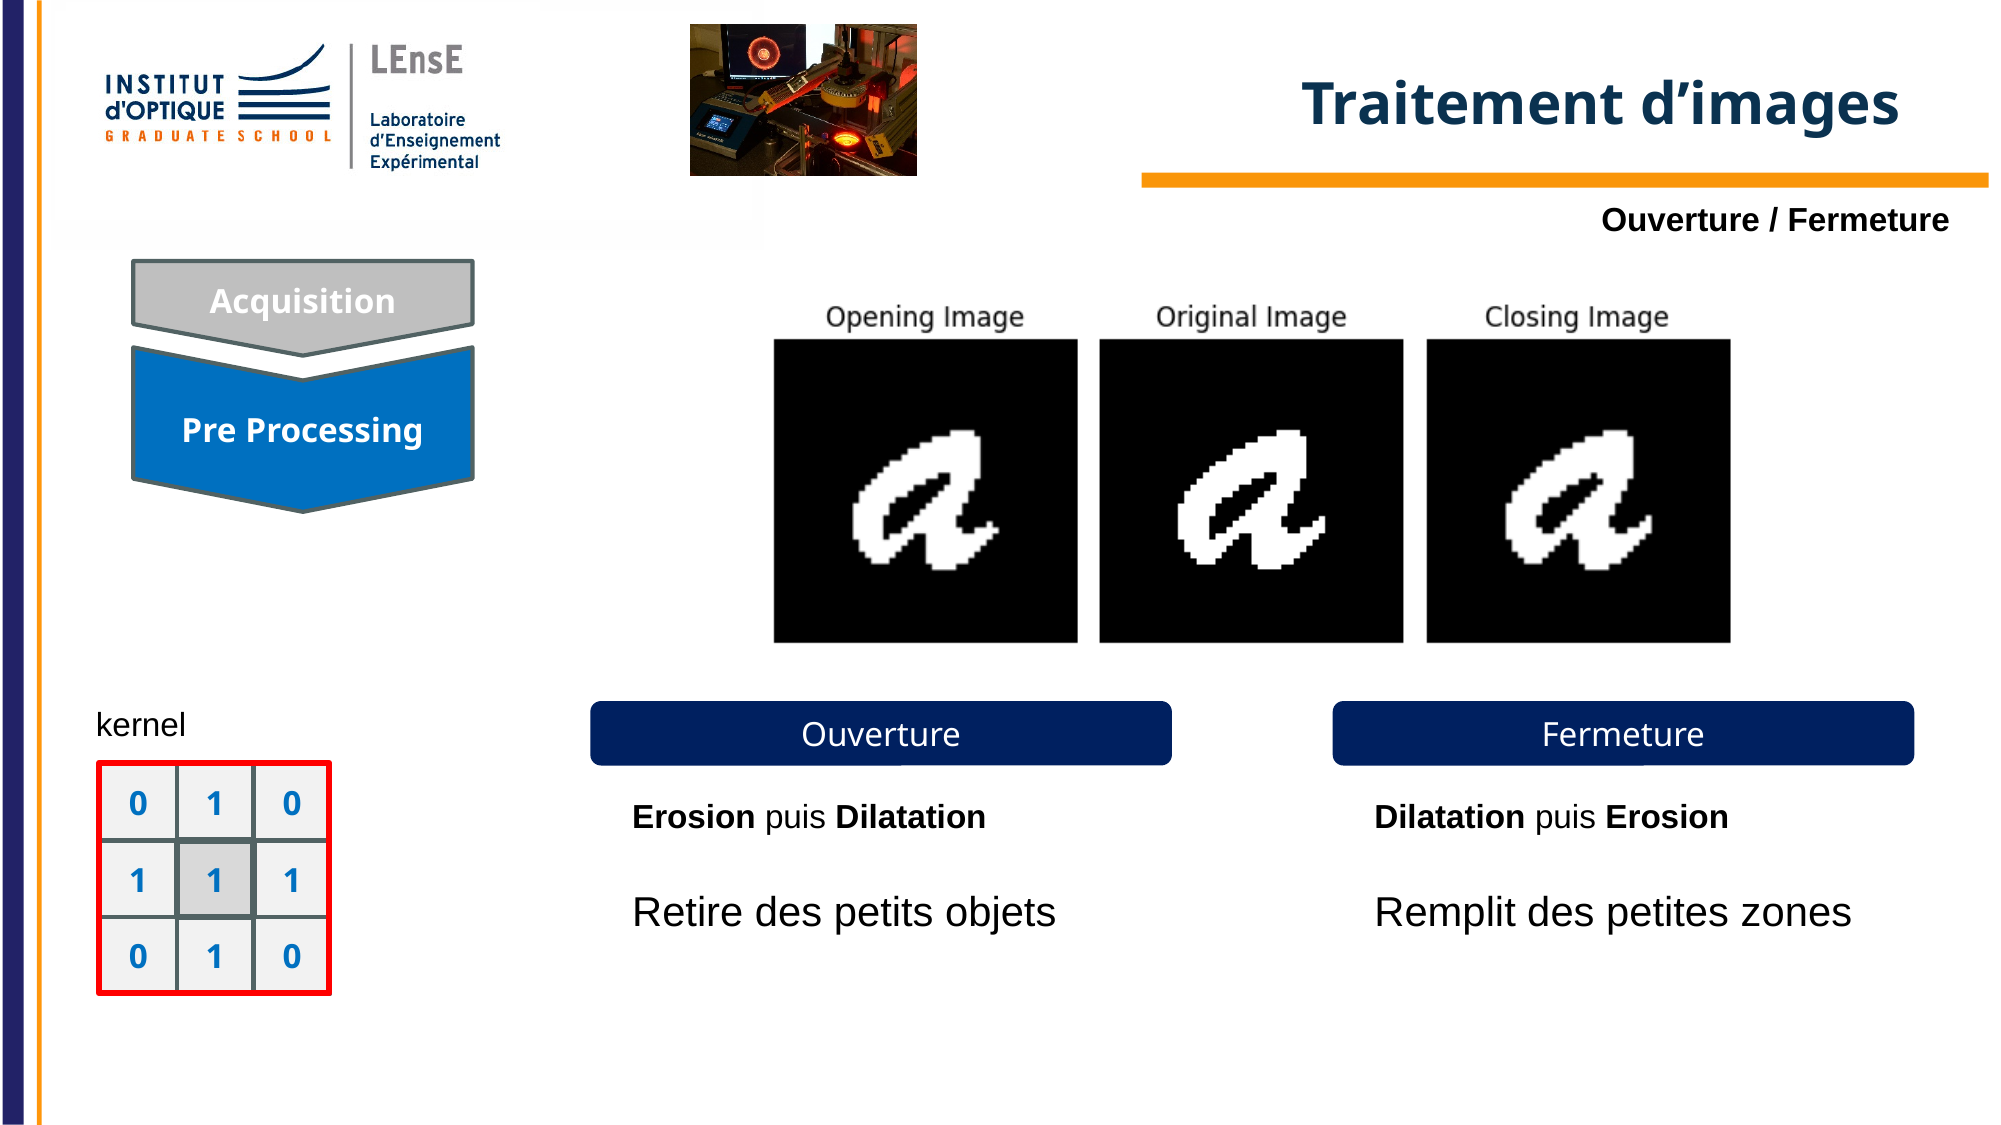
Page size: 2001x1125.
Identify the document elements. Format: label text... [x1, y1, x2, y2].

text_box Ouverture [588, 698, 1175, 768]
text_box 1 [175, 838, 256, 919]
text_box [1141, 172, 1989, 188]
text_box kernel [81, 695, 273, 751]
text_box Erosion puis Dilatation Retire des petits objets [617, 787, 1145, 943]
text_box Fermeture [1330, 698, 1917, 768]
text_box Pre Processing [131, 345, 475, 514]
picture [51, 0, 917, 250]
text_box [97, 761, 331, 995]
picture [768, 293, 1734, 651]
text_box Acquisition [131, 258, 475, 358]
text_box [55, 11, 752, 220]
text_box Dilatation puis Erosion Remplit des petites zones [1359, 787, 1888, 943]
title Traitement d’images [922, 45, 1916, 158]
text_box Ouverture / Fermeture [1448, 191, 1966, 246]
